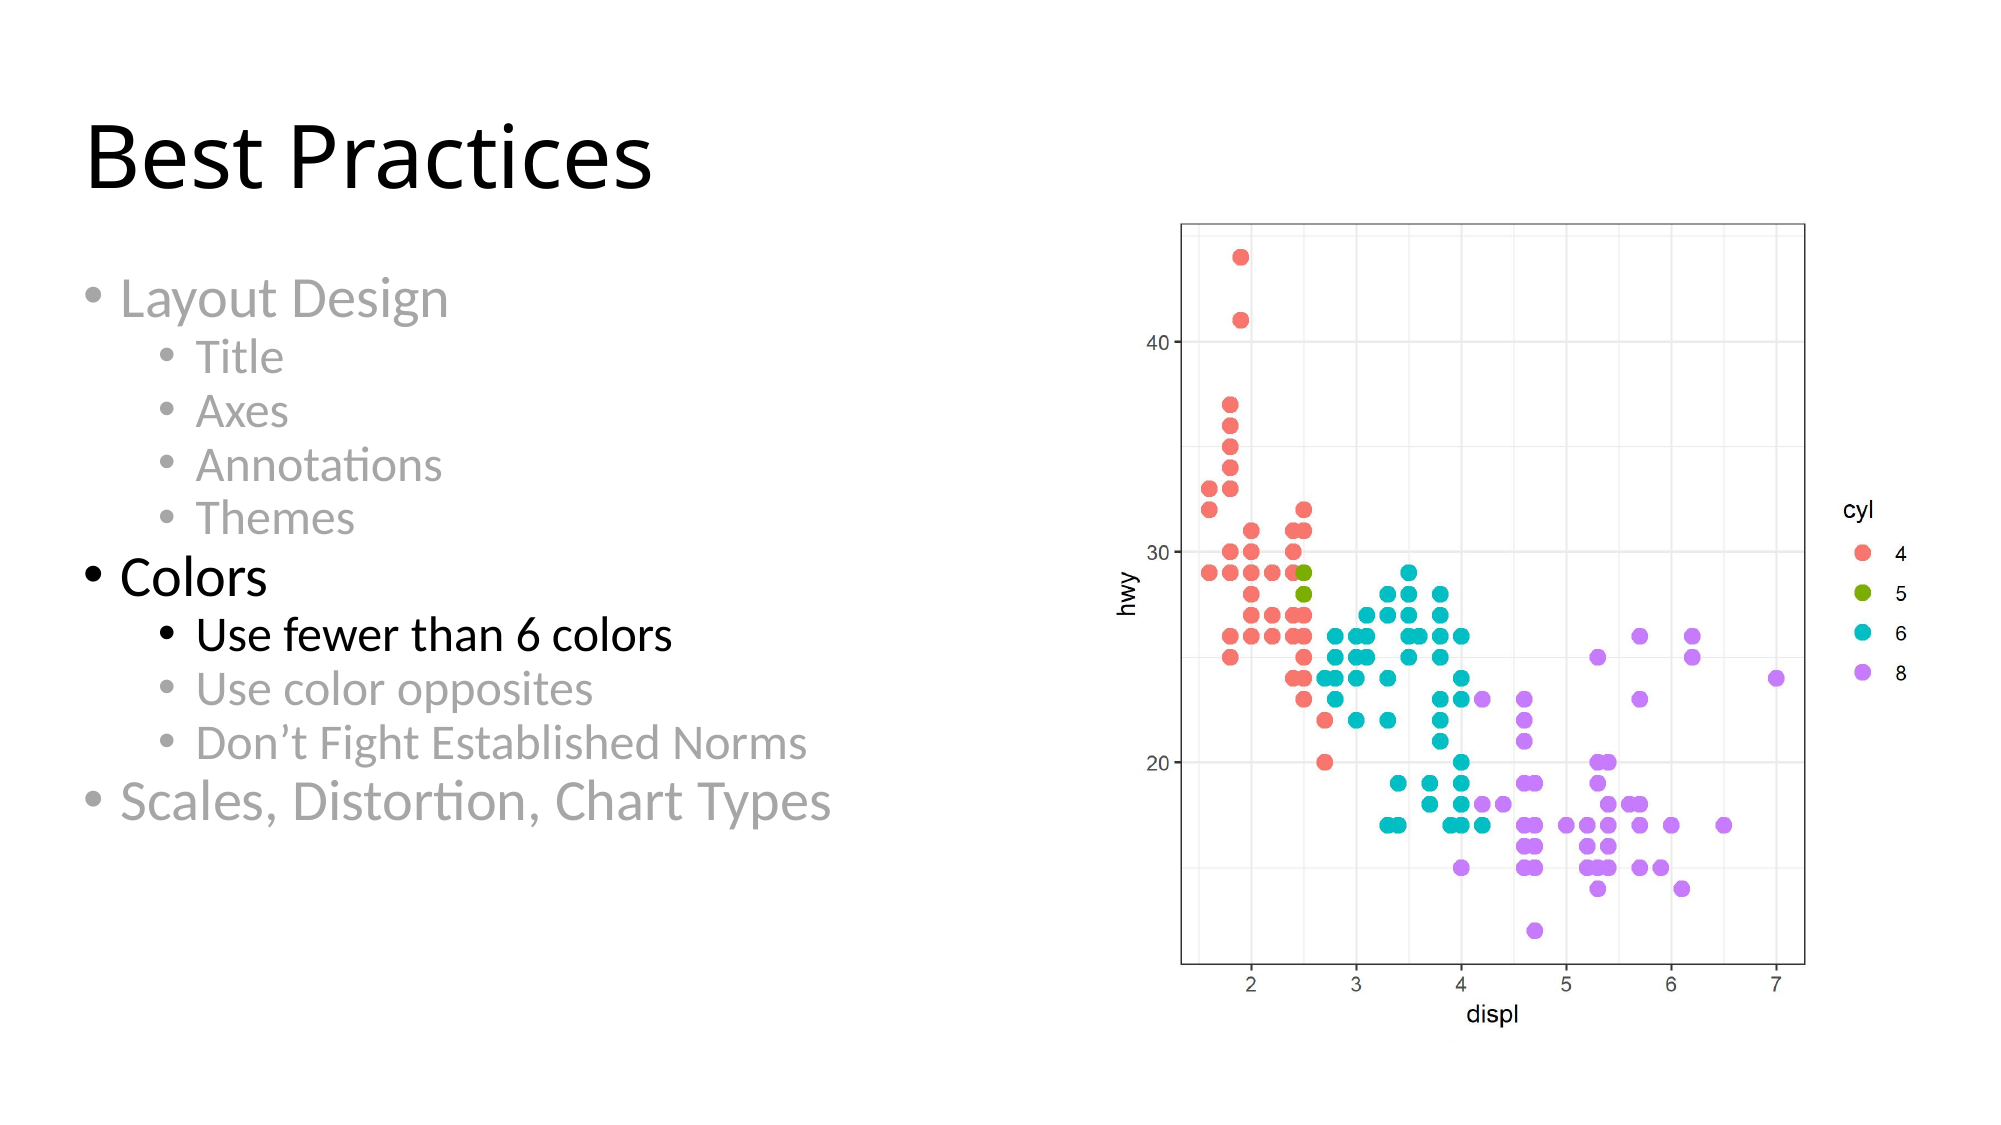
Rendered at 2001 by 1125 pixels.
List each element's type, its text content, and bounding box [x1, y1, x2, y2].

list Layout Design Title Axes Annotations Themes Colors Use fewer than 6 colors Use color opposites Don’t Fight Established Norms Scales, Distortion, Chart Types [68, 252, 916, 1000]
picture [1103, 211, 1932, 1051]
title Best Practices [68, 97, 1932, 223]
